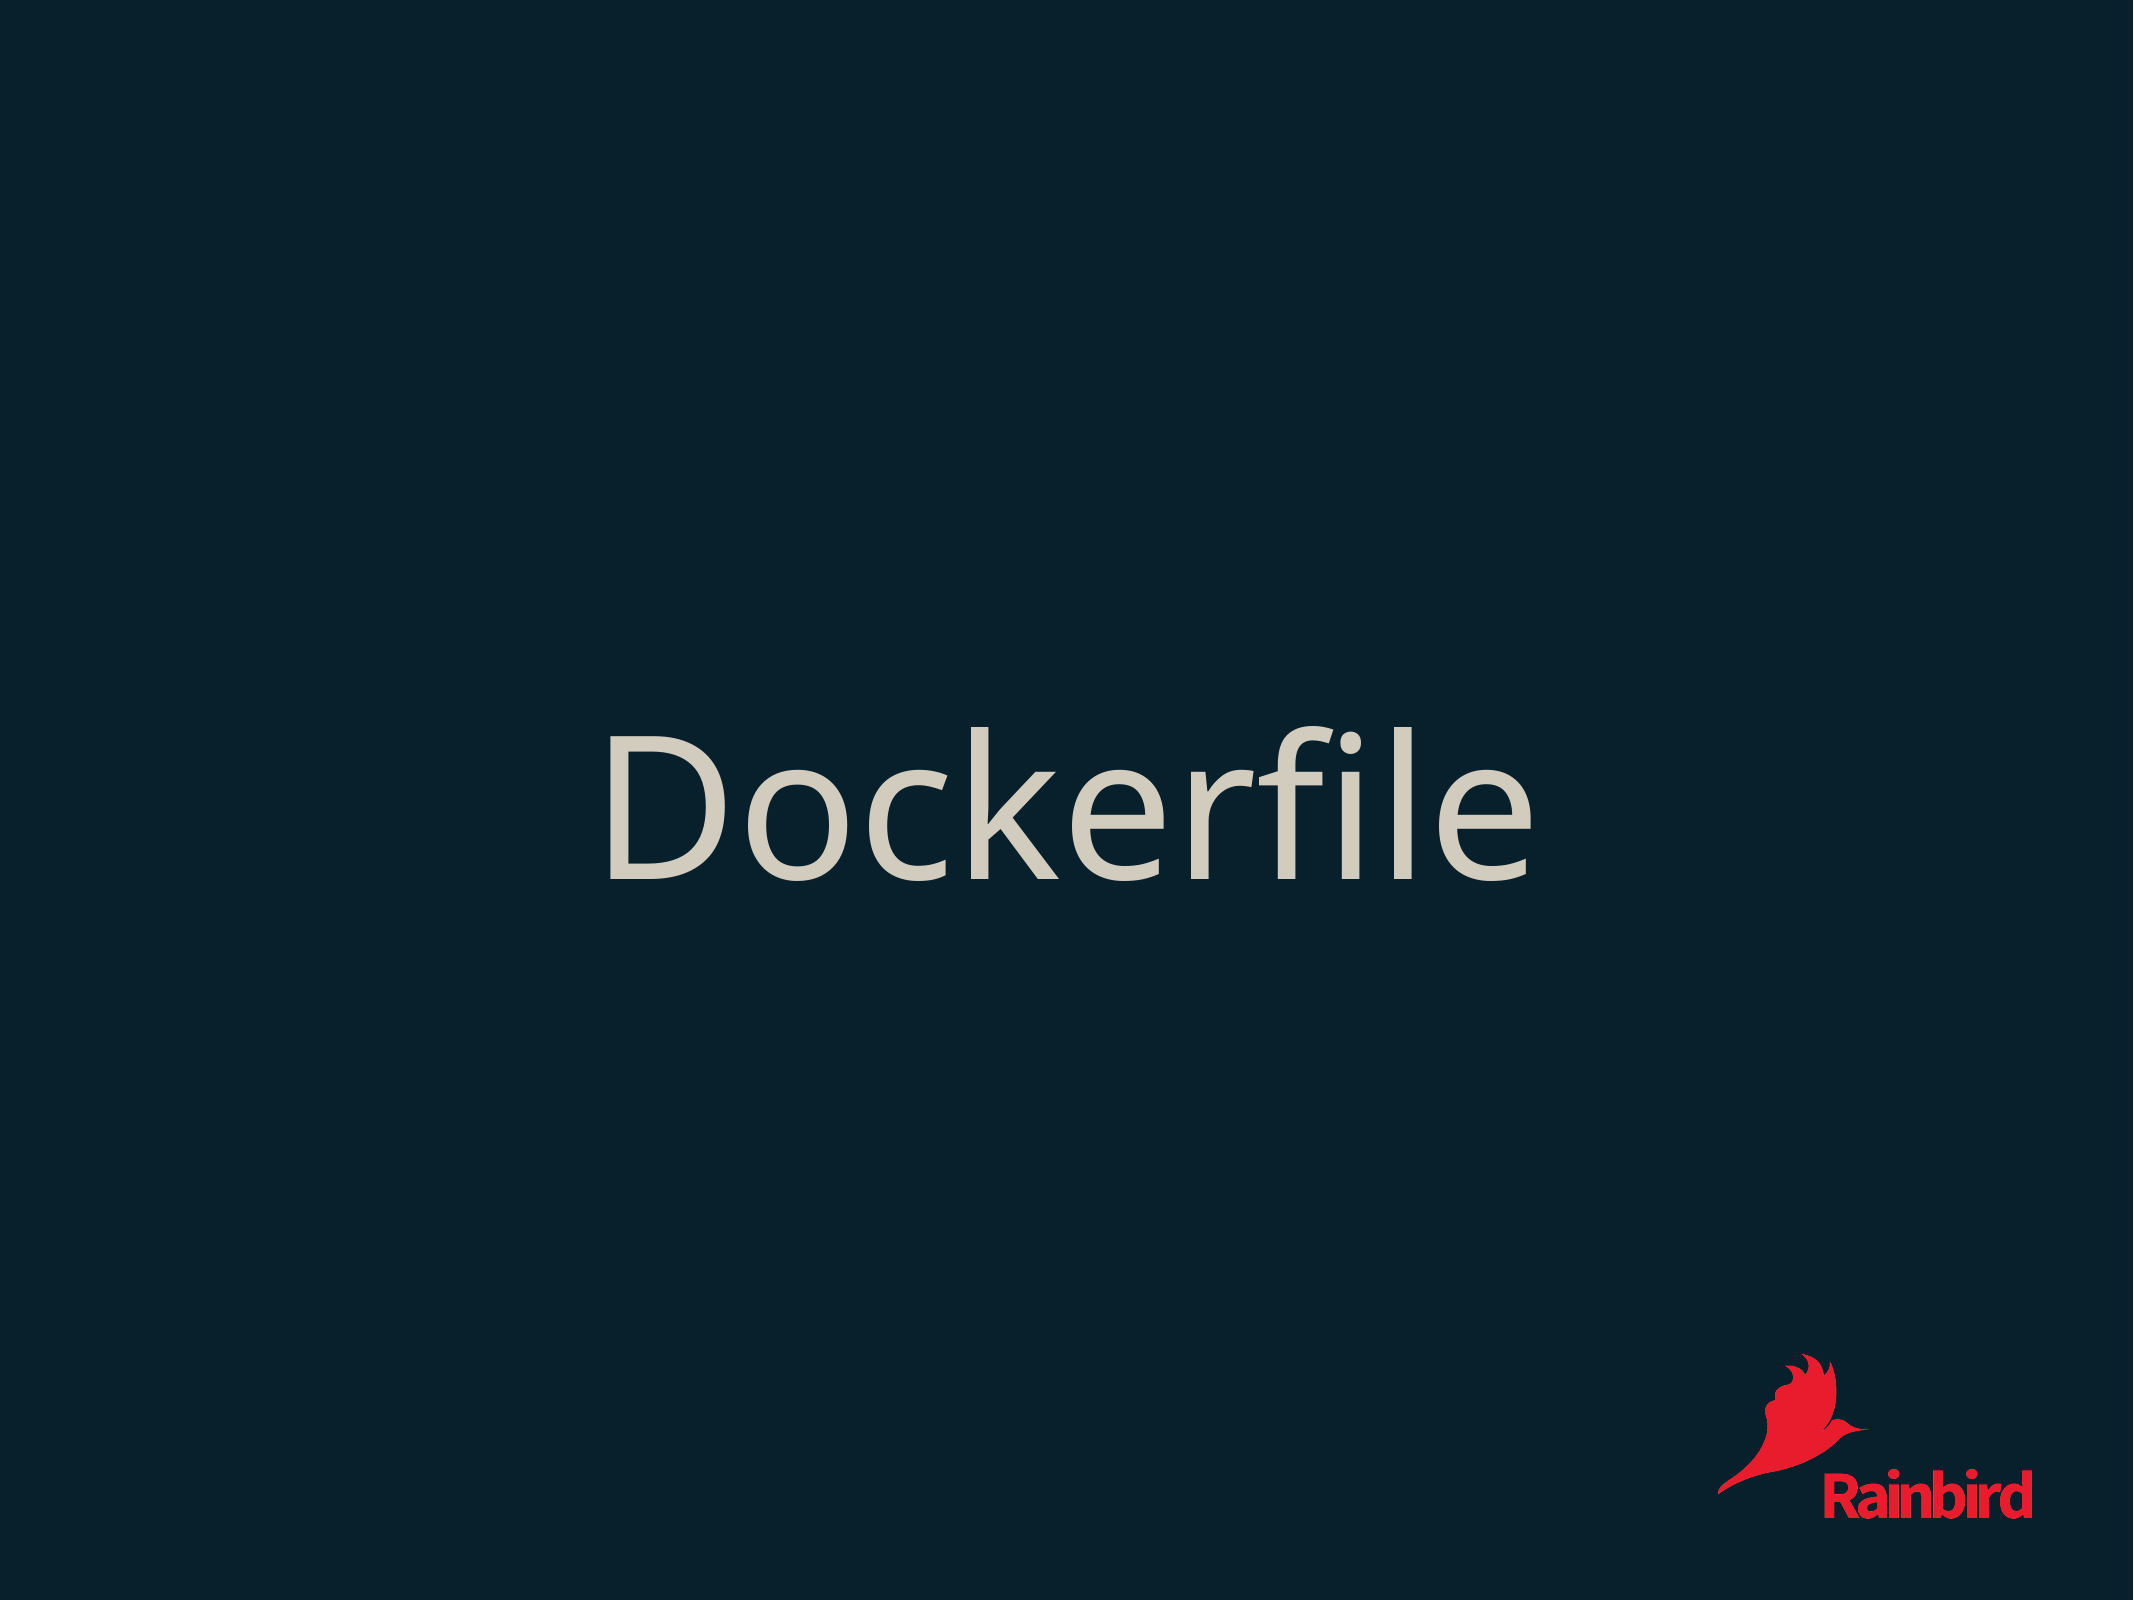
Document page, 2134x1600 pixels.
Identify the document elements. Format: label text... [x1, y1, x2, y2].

picture [1718, 1354, 2032, 1519]
title Dockerfile [207, 528, 1926, 1072]
